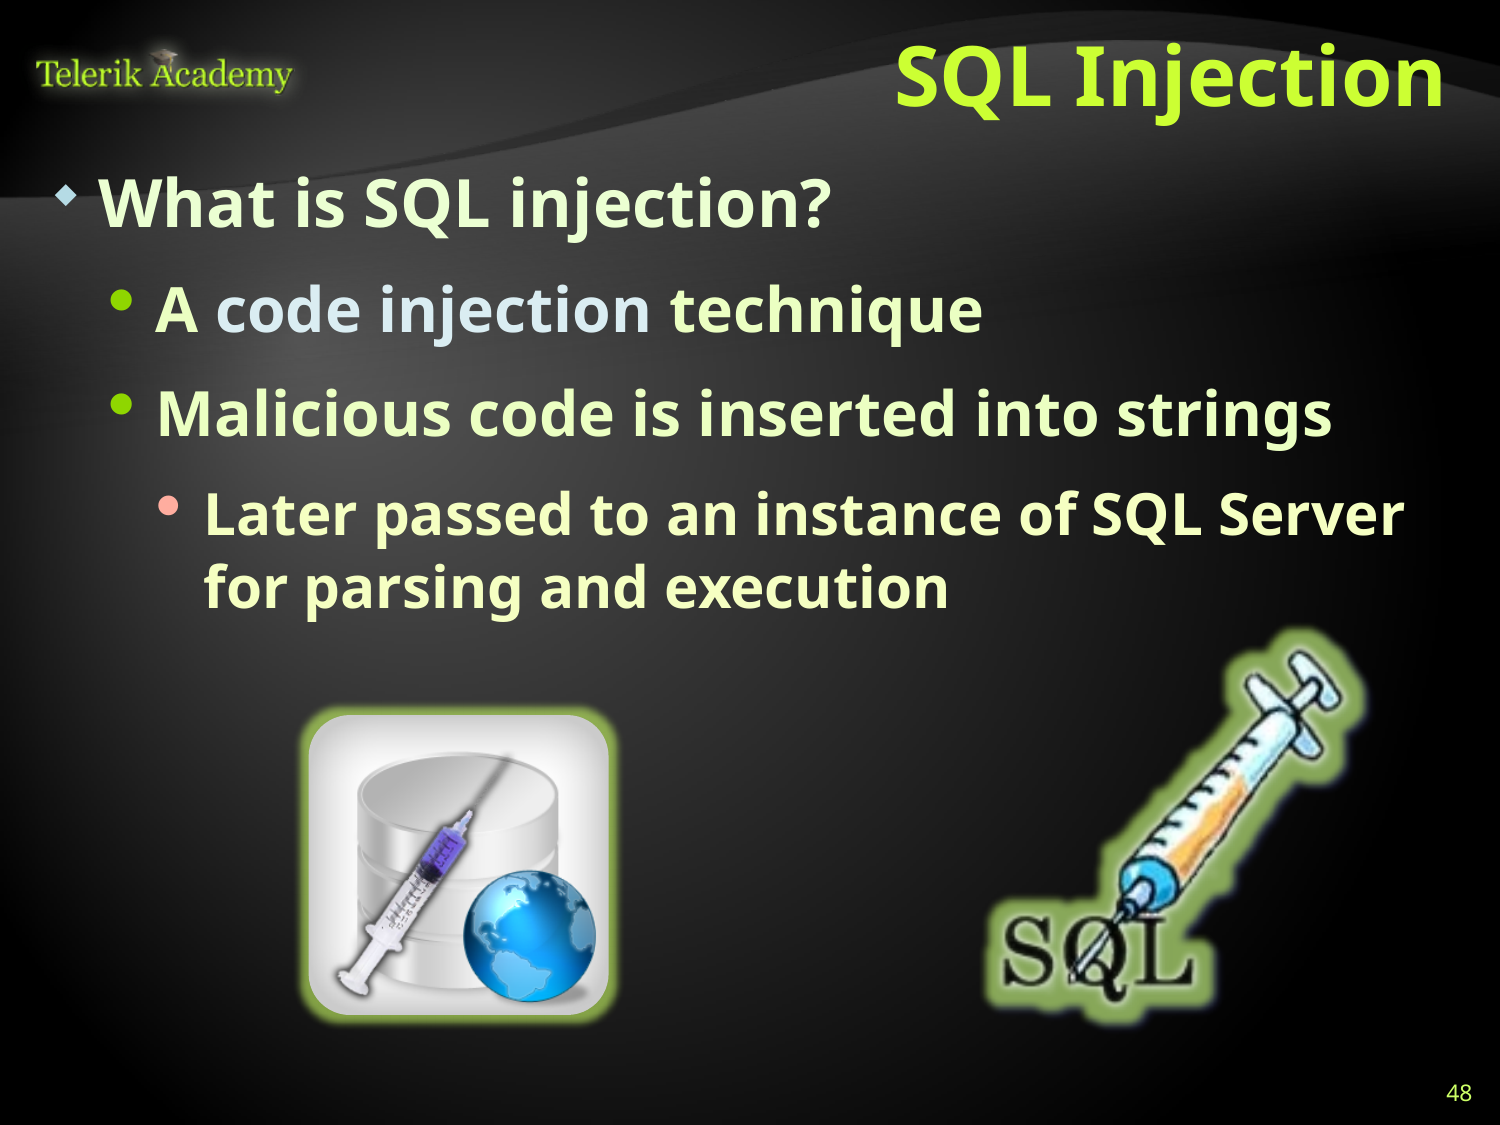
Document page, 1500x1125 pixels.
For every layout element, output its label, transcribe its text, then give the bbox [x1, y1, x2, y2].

list What is SQL injection? A code injection technique Malicious code is inserted into strings Later passed to an instance of SQL Server for parsing and execution [37, 149, 1463, 1100]
slide_number 48 [1412, 1074, 1488, 1113]
title SQL Injection [300, 12, 1463, 149]
picture [0, 0, 1500, 1125]
